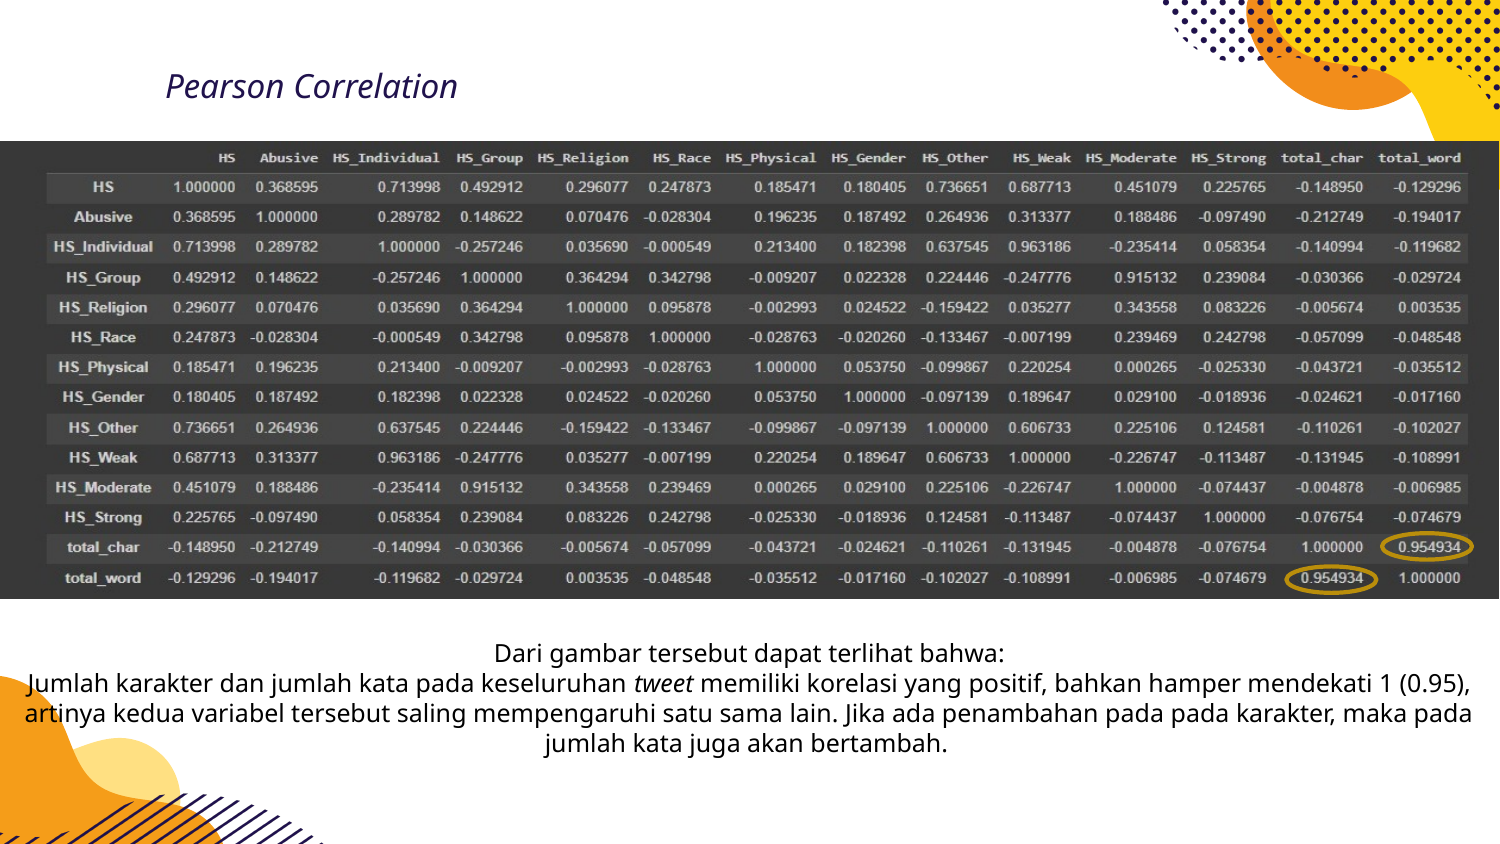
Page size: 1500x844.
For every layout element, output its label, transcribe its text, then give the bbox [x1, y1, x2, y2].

title Pearson Correlation [150, 50, 1348, 140]
picture [0, 765, 446, 844]
text_box Dari gambar tersebut dapat terlihat bahwa: Jumlah karakter dan jumlah kata pada keseluruhan tweet memiliki korelasi yang positif, bahkan hamper mendekati 1 (0.95), artinya kedua variabel tersebut saling mempengaruhi satu sama lain. Jika ada penambahan pada pada karakter, maka pada jumlah kata juga akan bertambah. [0, 630, 1500, 765]
picture [0, 0, 1500, 599]
